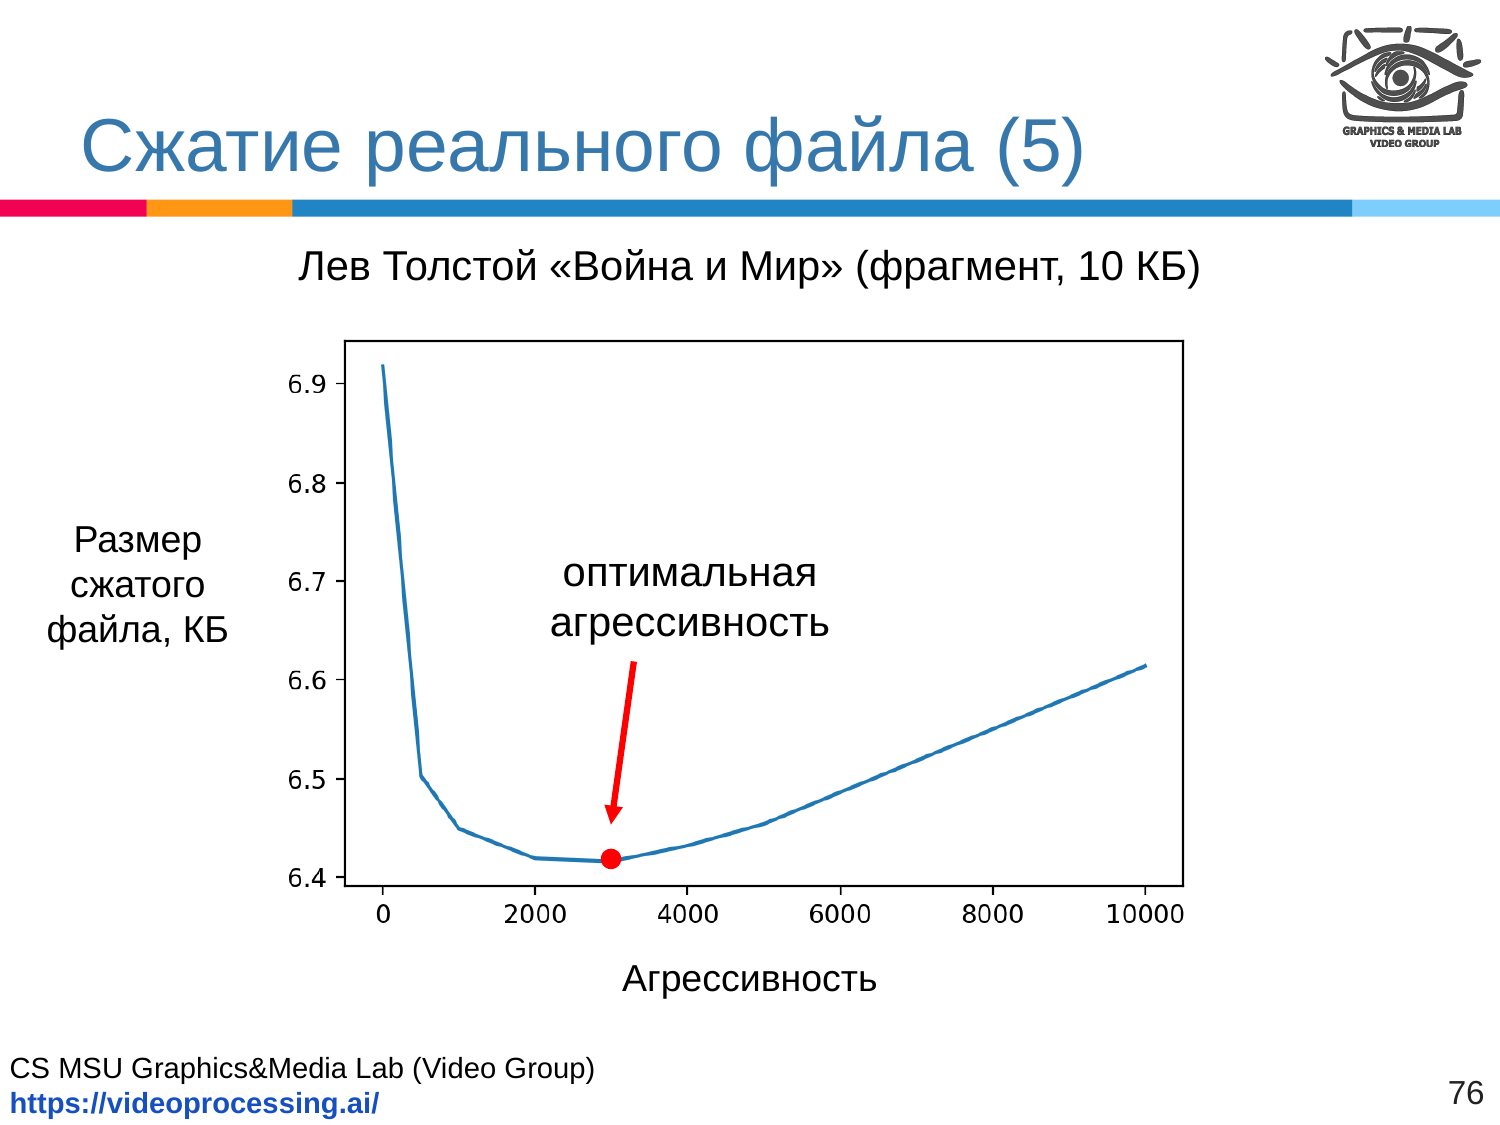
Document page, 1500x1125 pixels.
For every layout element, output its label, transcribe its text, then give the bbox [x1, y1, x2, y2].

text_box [610, 661, 635, 825]
list Лев Толстой «Война и Мир» (фрагмент, 10 КБ) [64, 231, 1436, 1000]
text_box Размер сжатого файла, КБ [0, 507, 203, 643]
picture [208, 253, 1292, 976]
picture [1325, 26, 1481, 147]
title Сжатие реального файла (5) [64, 6, 1316, 195]
slide_number 76 [1403, 1064, 1500, 1116]
text_box Агрессивность [368, 984, 1132, 1000]
